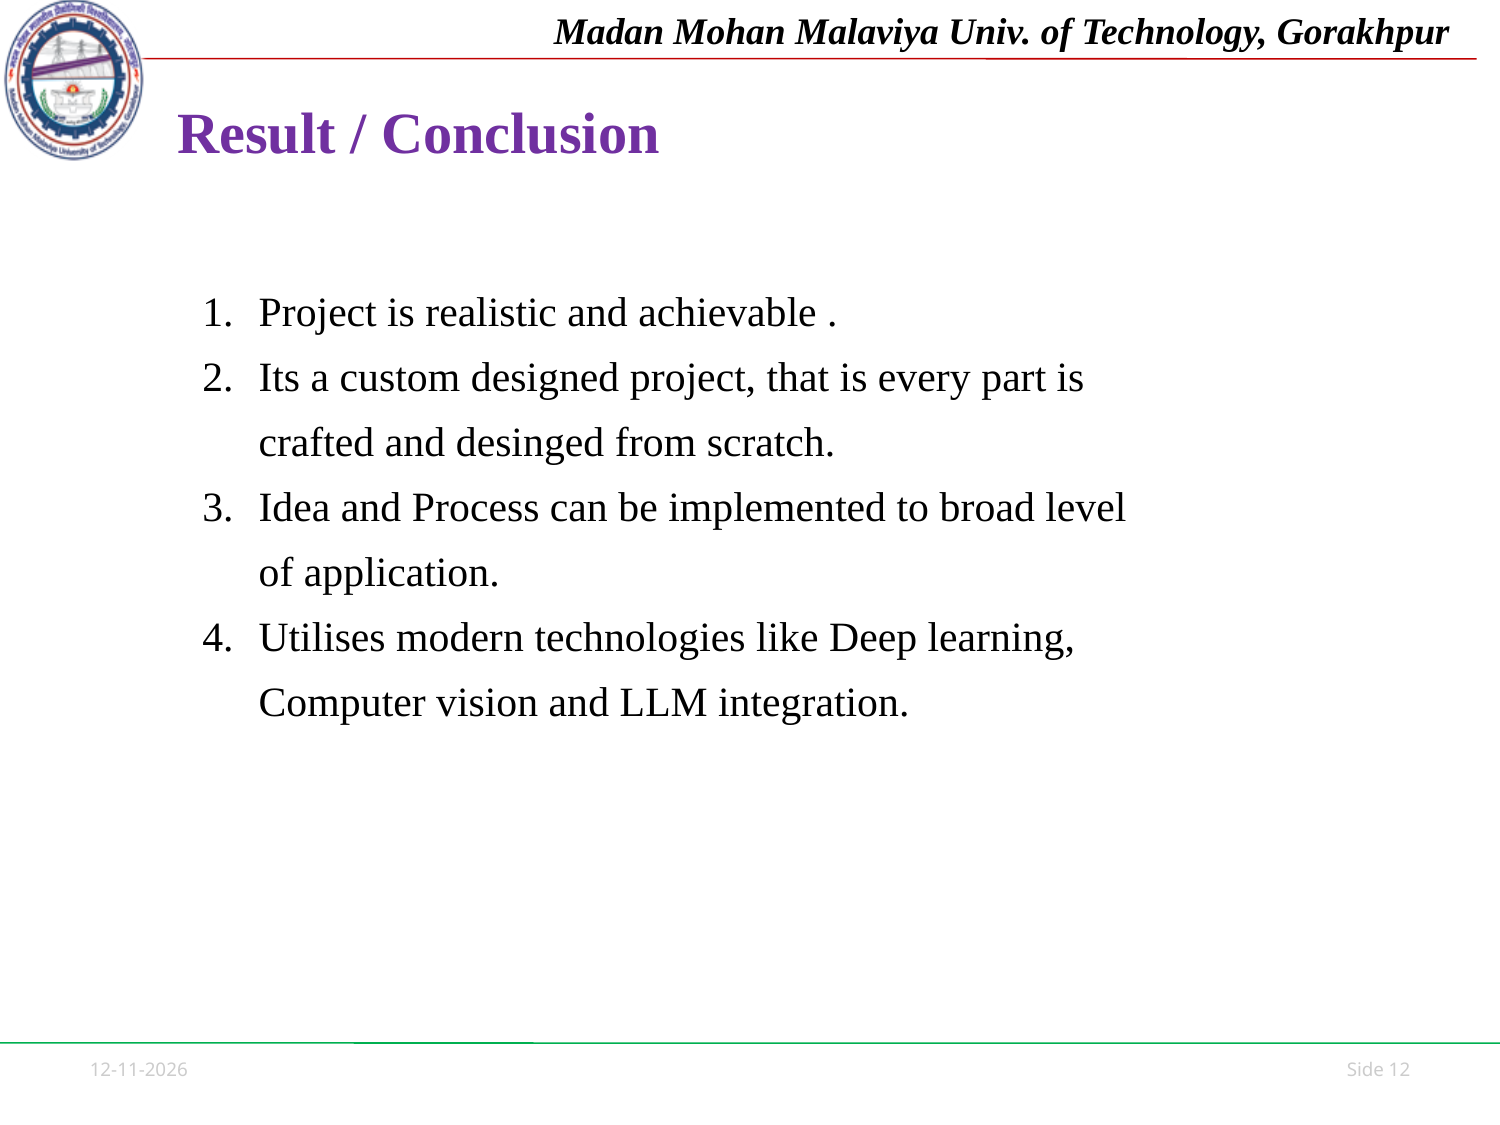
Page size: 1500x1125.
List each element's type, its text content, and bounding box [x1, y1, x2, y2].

title Result / Conclusion [162, 87, 1450, 200]
picture [0, 0, 148, 166]
text_box Project is realistic and achievable . Its a custom designed project, that is every part is crafted and desinged from scratch. Idea and Process can be implemented to broad level of application. Utilises modern technologies like Deep learning, Computer vision and LLM integration. [187, 262, 1163, 848]
